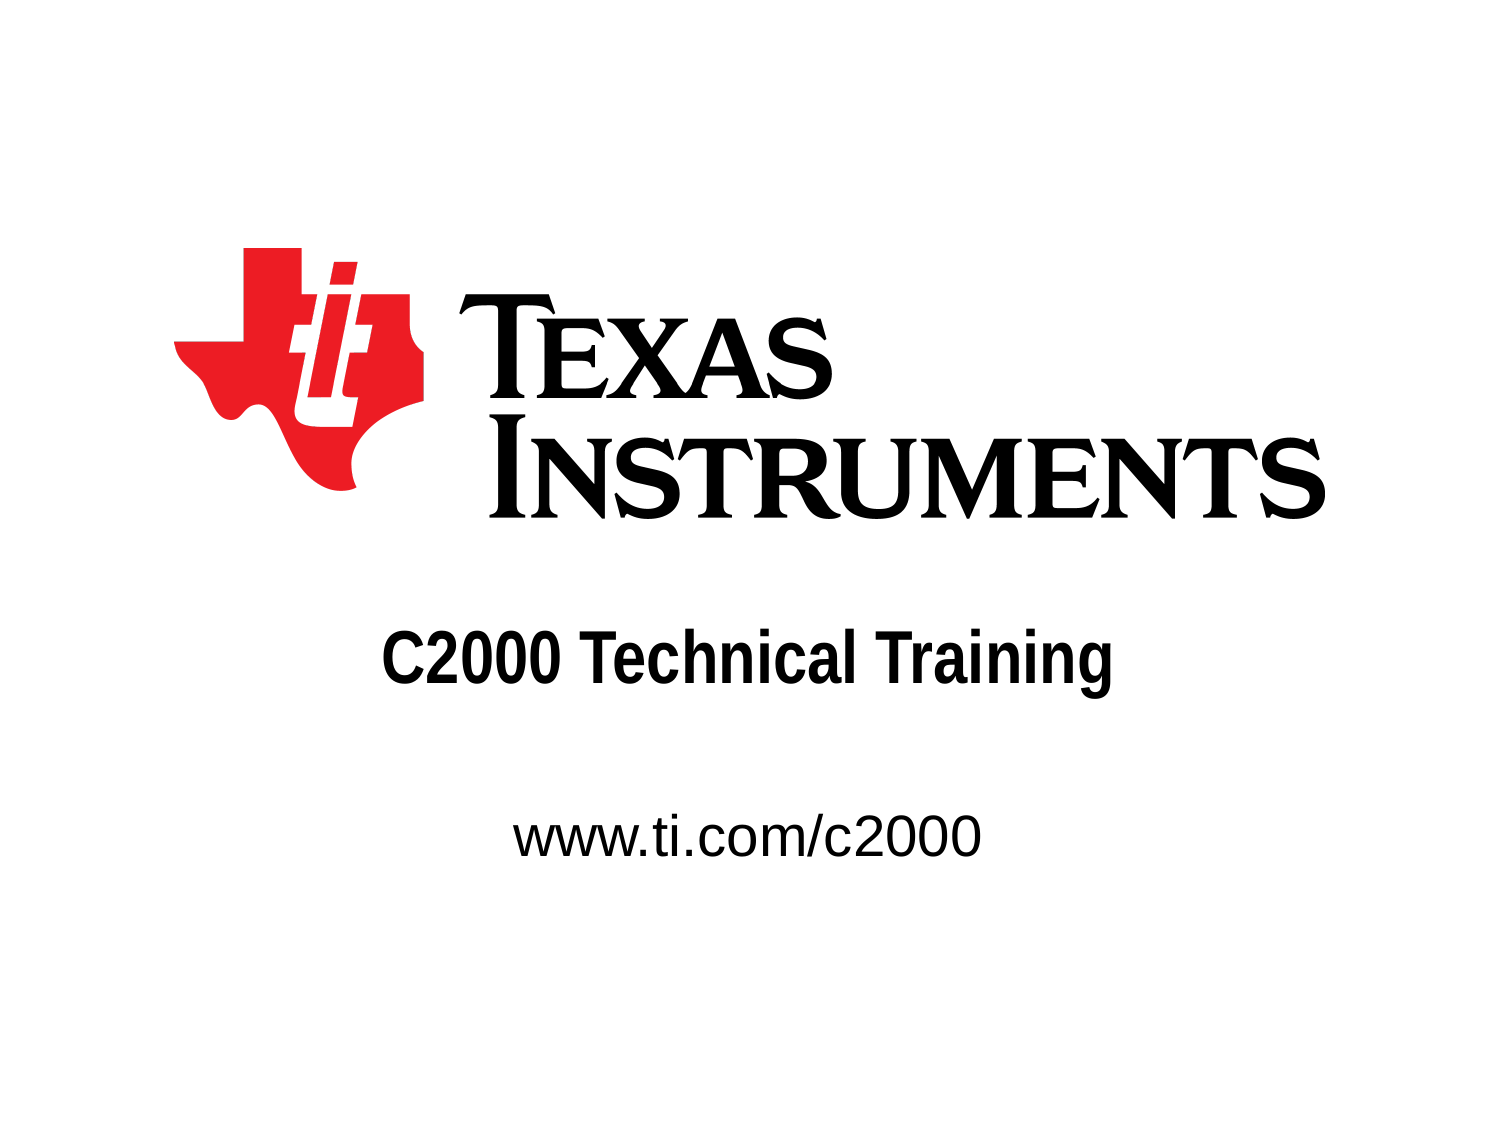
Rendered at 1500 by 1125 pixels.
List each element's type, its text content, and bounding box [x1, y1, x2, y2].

text_box C2000 Technical Training www.ti.com/c2000 [156, 618, 1340, 876]
picture [173, 248, 1325, 520]
